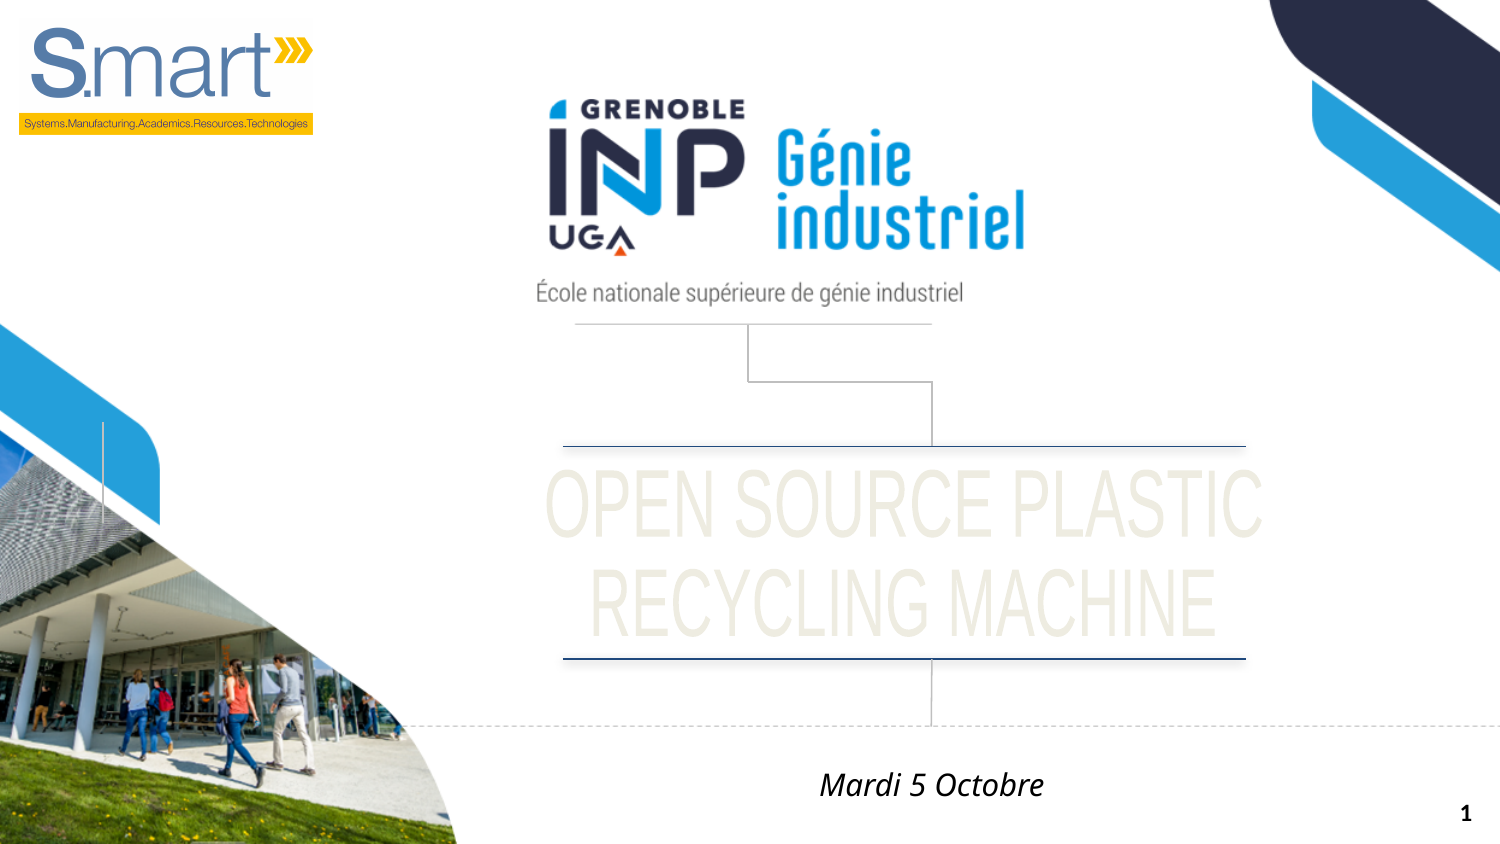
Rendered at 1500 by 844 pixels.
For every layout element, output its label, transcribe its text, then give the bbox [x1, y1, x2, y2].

text_box Mardi 5 Octobre [433, 750, 1431, 818]
slide_number ‹#›1 [1394, 779, 1500, 844]
picture [0, 0, 1500, 844]
